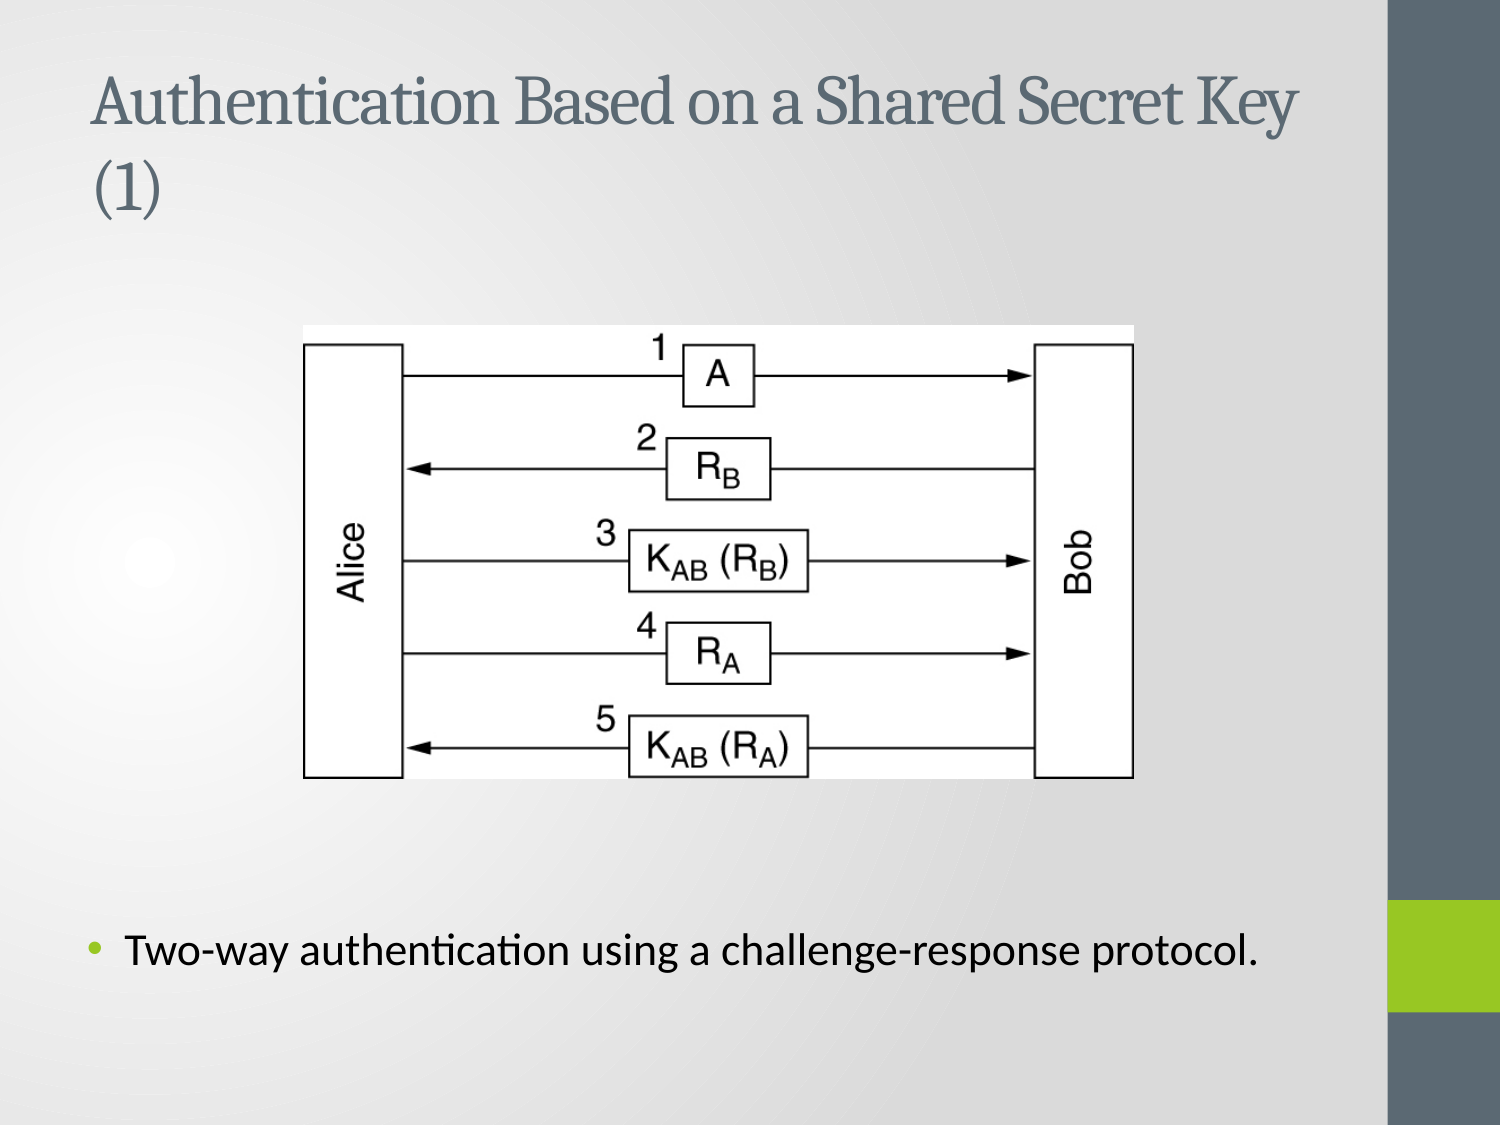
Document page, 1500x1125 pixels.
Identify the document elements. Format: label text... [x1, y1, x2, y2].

picture [302, 325, 1135, 779]
list Two-way authentication using a challenge-response protocol. [53, 912, 1500, 1050]
title Authentication Based on a Shared Secret Key (1) [75, 45, 1325, 233]
